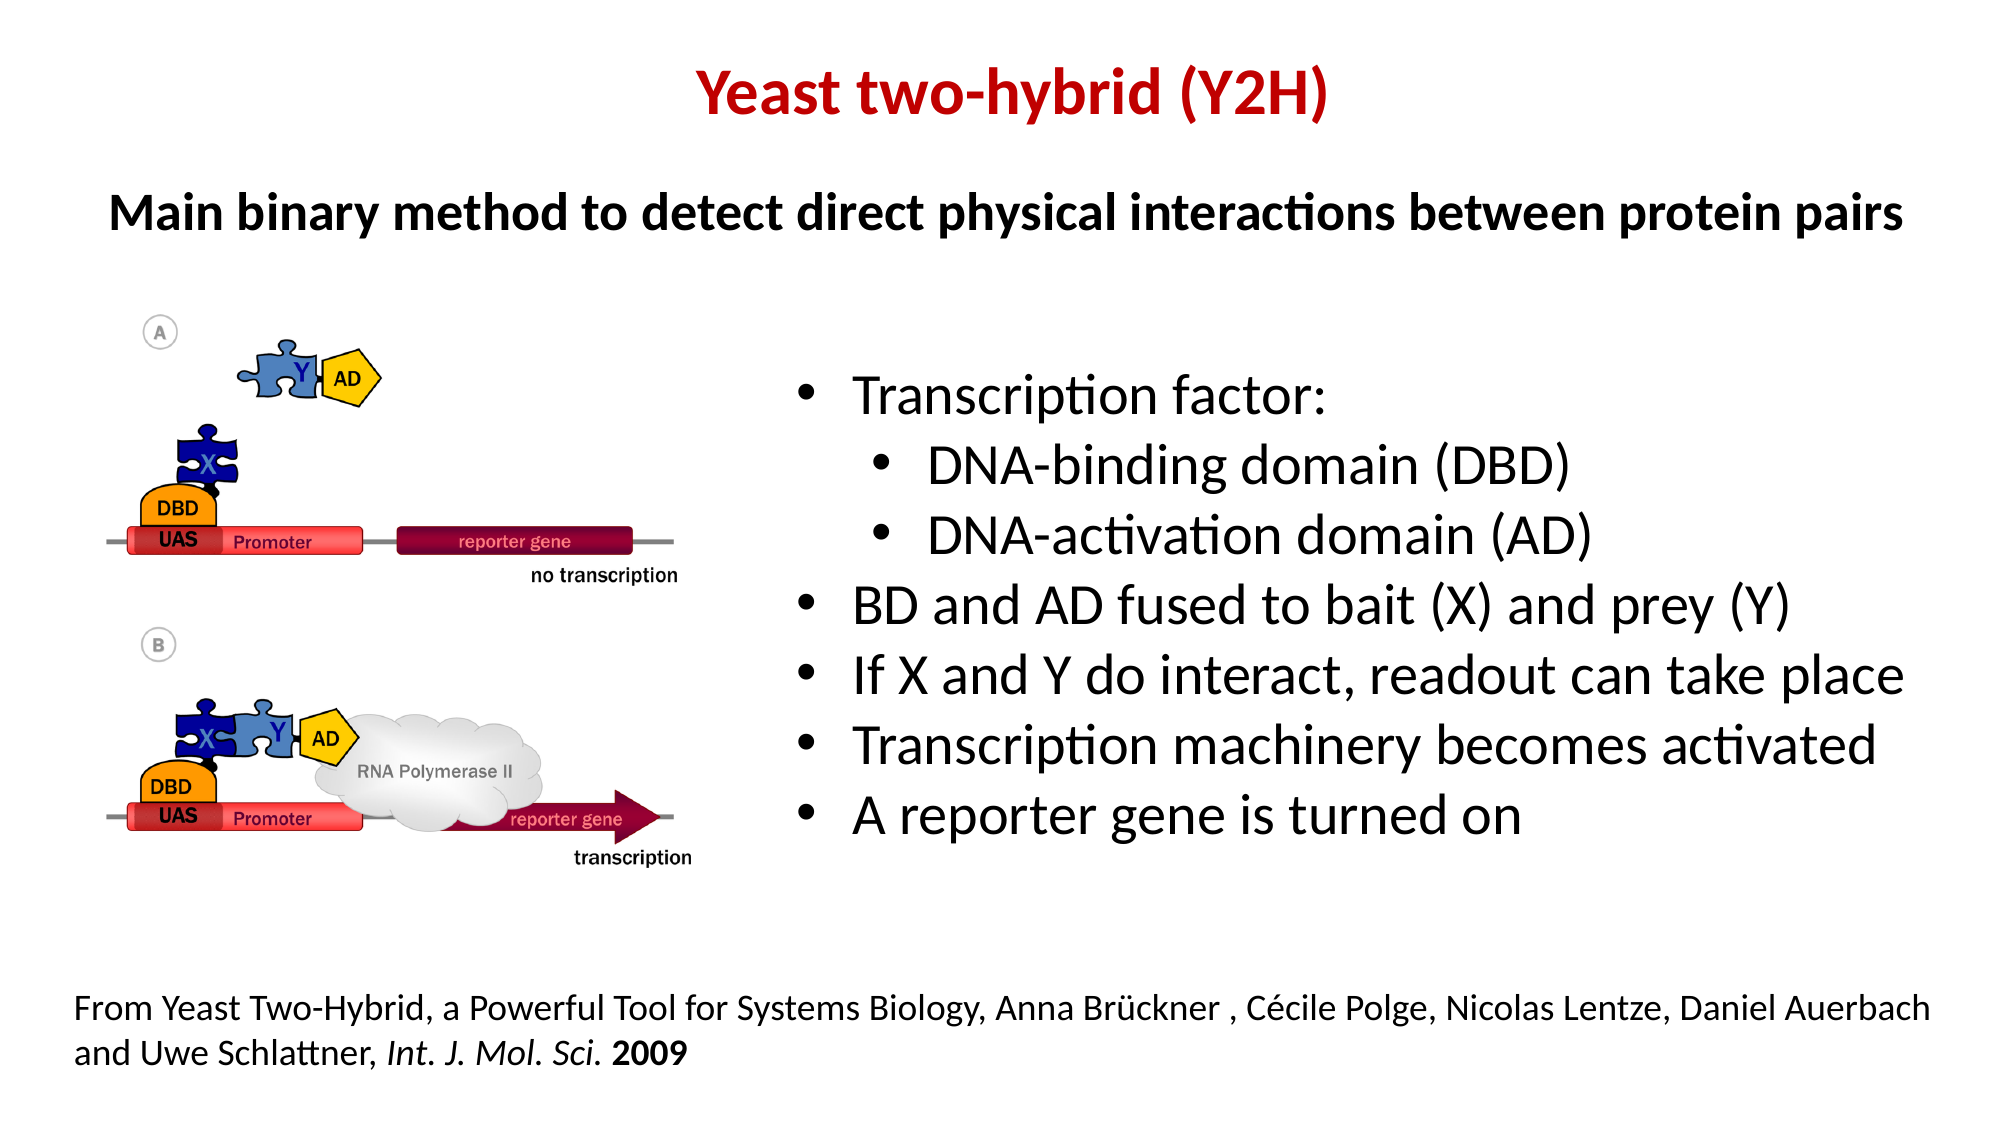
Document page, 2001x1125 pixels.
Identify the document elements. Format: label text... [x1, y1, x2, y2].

text_box Transcription factor: DNA-binding domain (DBD) DNA-activation domain (AD) BD and AD fused to bait (X) and prey (Y) If X and Y do interact, readout can take place Transcription machinery becomes activated A reporter gene is turned on [781, 348, 1928, 854]
text_box Main binary method to detect direct physical interactions between protein pairs [93, 169, 1935, 249]
text_box From Yeast Two-Hybrid, a Powerful Tool for Systems Biology, Anna Brückner , Cécile Polge, Nicolas Lentze, Daniel Auerbach and Uwe Schlattner, Int. J. Mol. Sci. 2009 [59, 975, 1969, 1080]
text_box Yeast two-hybrid (Y2H) [682, 40, 1346, 136]
picture [106, 314, 691, 868]
